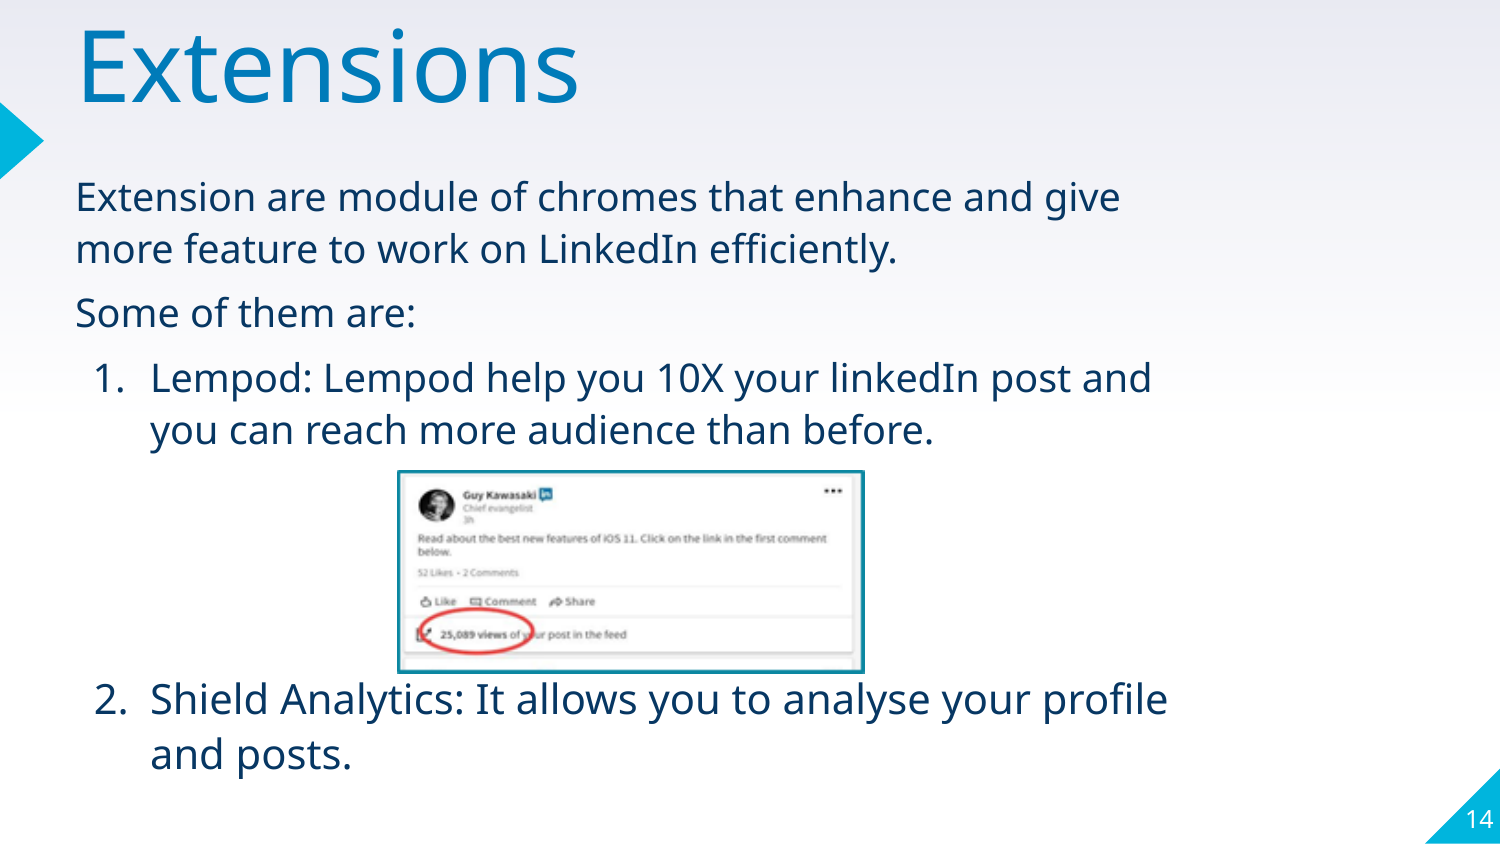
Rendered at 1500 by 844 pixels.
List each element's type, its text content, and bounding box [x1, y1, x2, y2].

list Extension are module of chromes that enhance and give more feature to work on LinkedIn efficiently. Some of them are: Lempod: Lempod help you 10X your linkedIn post and you can reach more audience than before. Shield Analytics: It allows you to analyse your profile and posts. [75, 166, 1188, 814]
title Extensions [75, 26, 1001, 166]
slide_number ‹#› [1418, 760, 1494, 838]
picture [397, 469, 866, 674]
